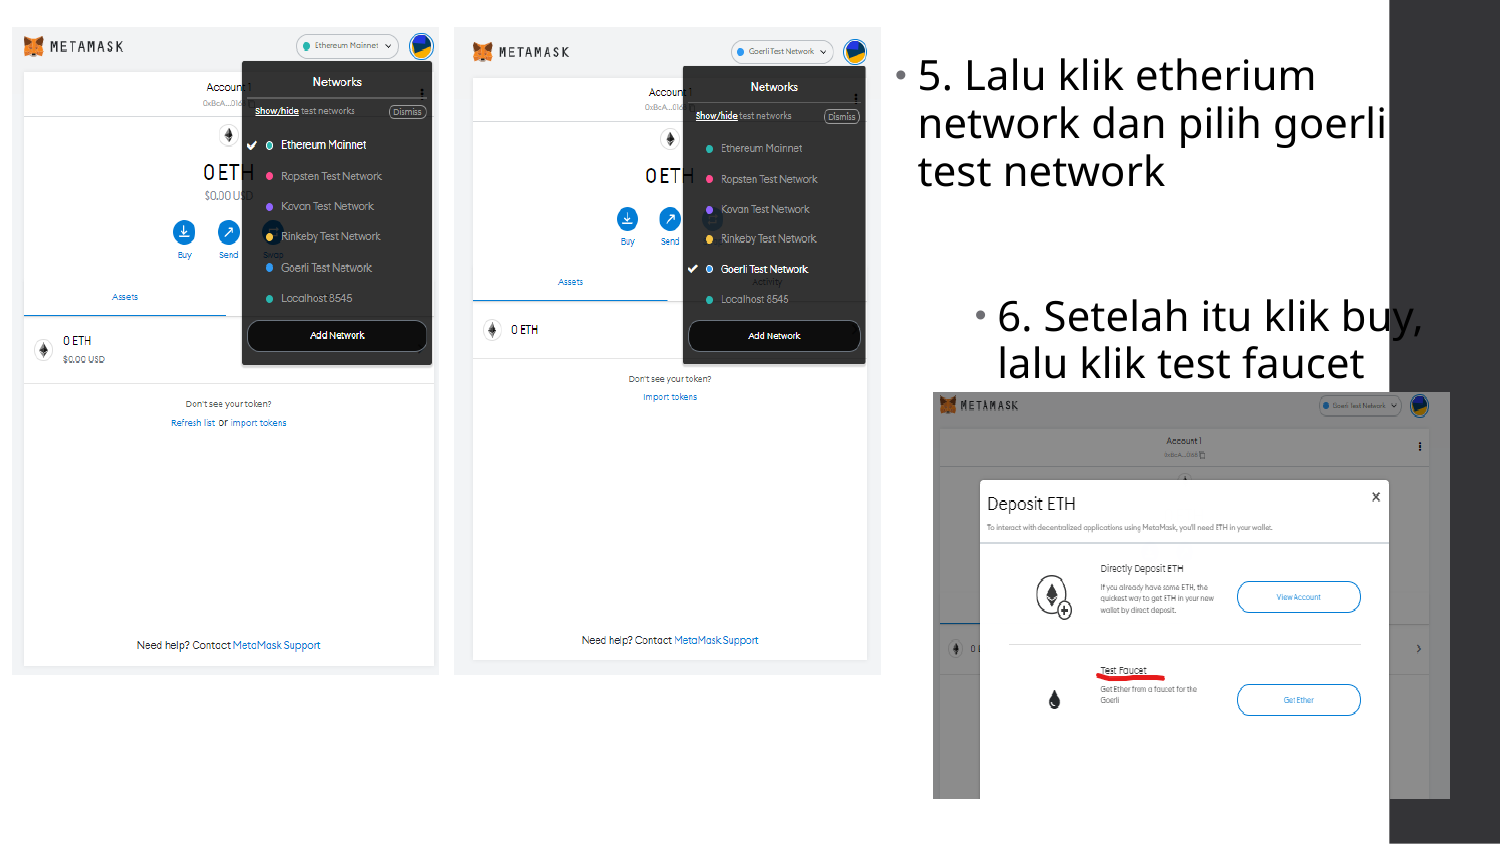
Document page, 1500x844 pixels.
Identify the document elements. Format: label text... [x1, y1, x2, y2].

picture [453, 26, 881, 676]
picture [12, 26, 439, 676]
picture [933, 391, 1451, 799]
list 5. Lalu klik etherium network dan pilih goerli test network 6. Setelah itu klik buy, lalu klik test faucet [888, 45, 1469, 628]
